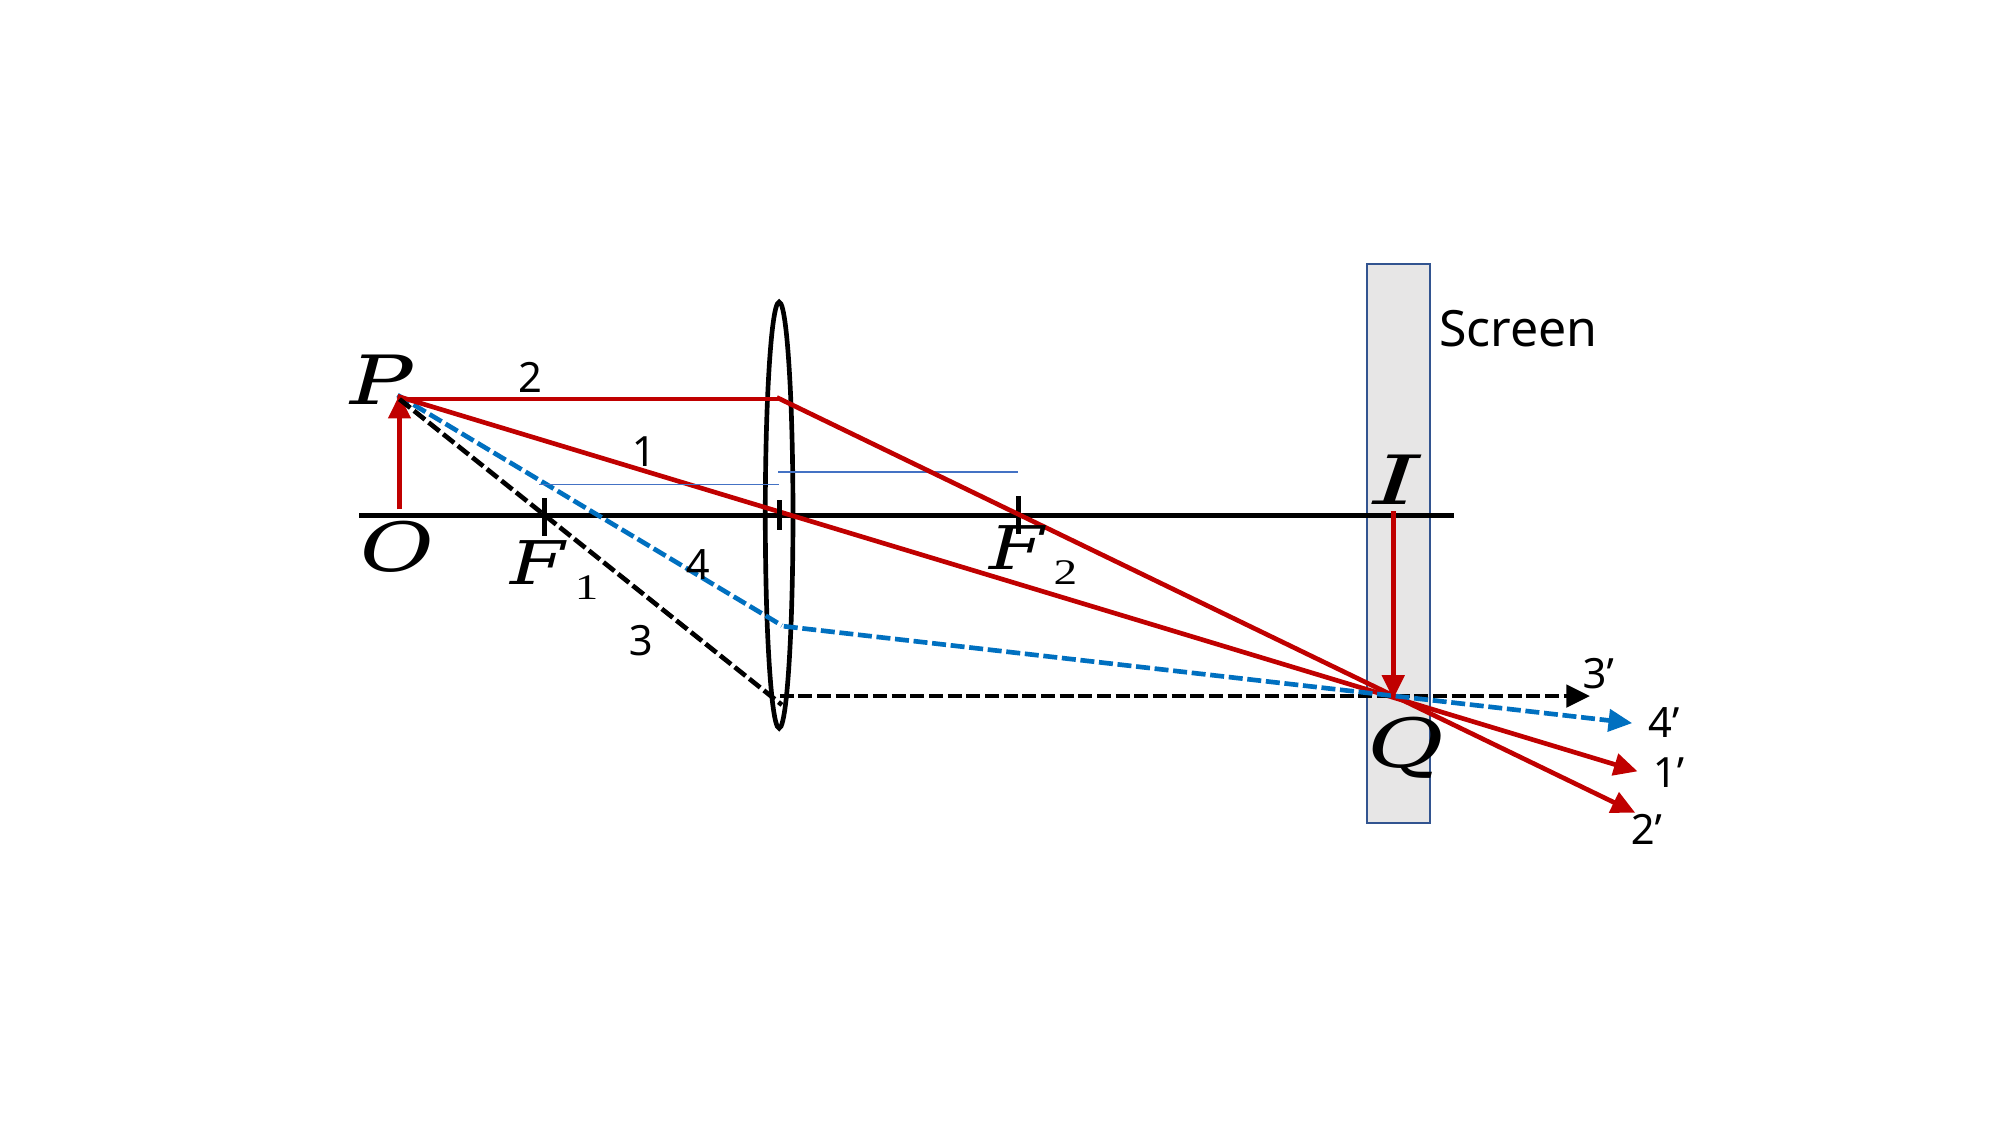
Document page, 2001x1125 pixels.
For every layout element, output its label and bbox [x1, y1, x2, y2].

text_box [344, 263, 1701, 862]
